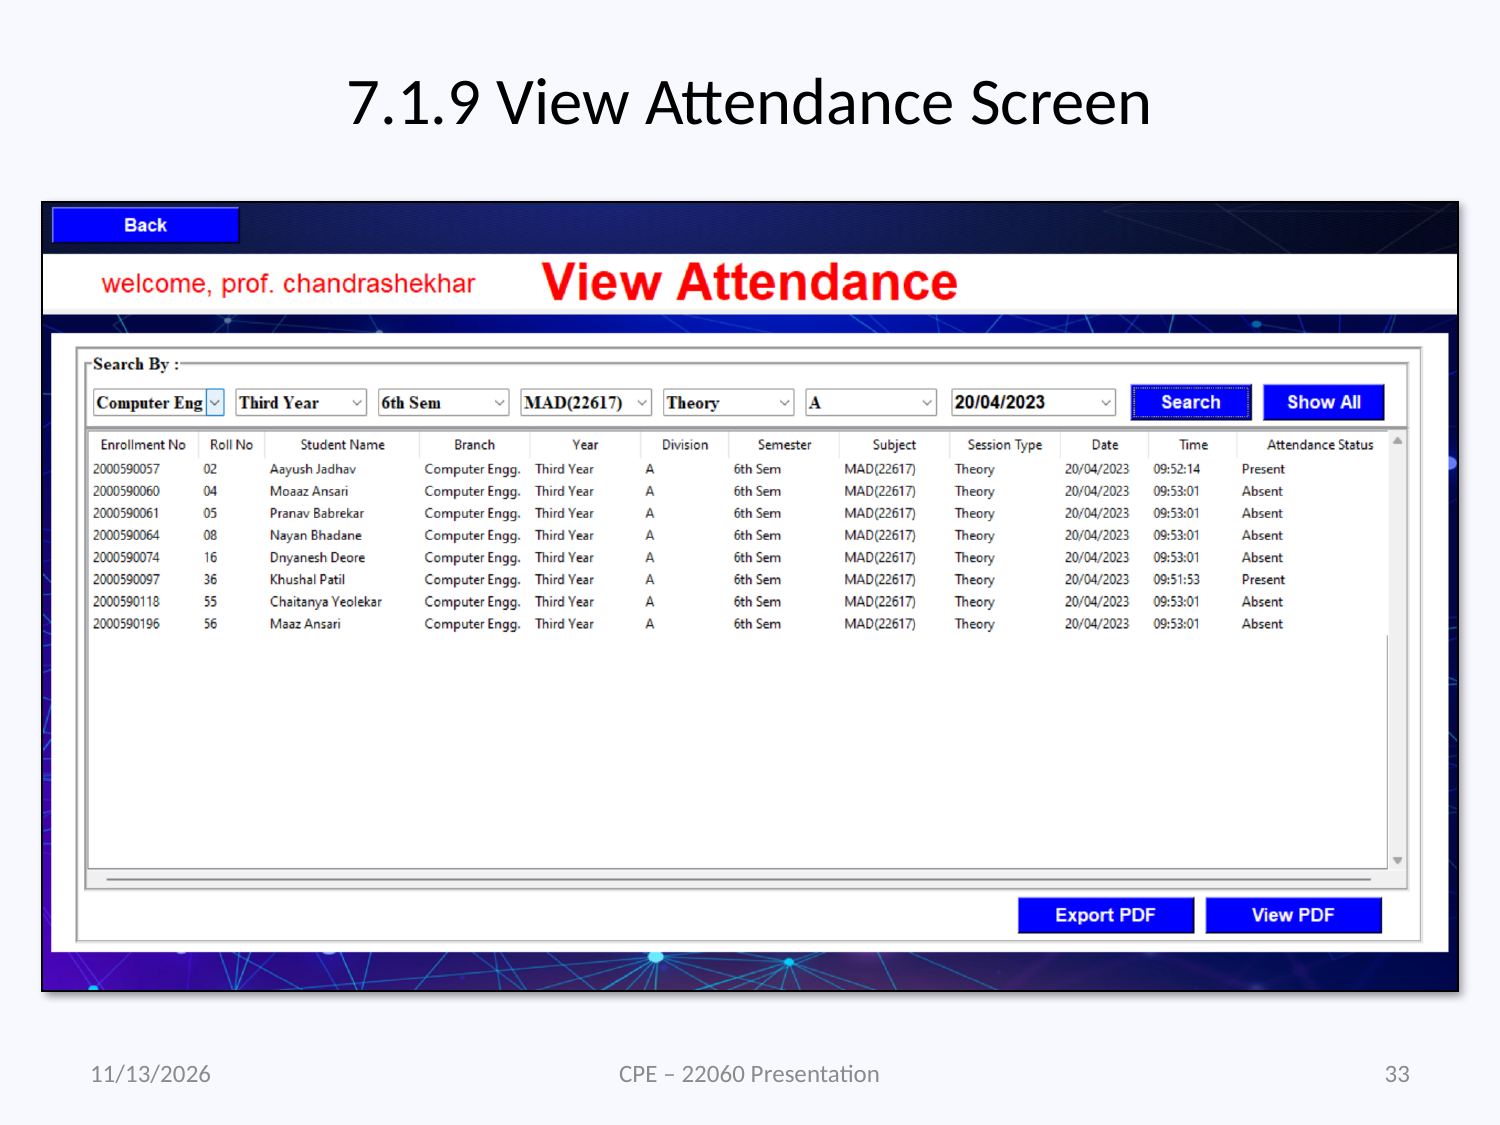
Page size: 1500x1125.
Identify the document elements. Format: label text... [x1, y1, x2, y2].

footer CPE – 22060 Presentation [512, 1042, 988, 1103]
title 7.1.9 View Attendance Screen [75, 45, 1425, 150]
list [42, 202, 1458, 991]
slide_number 33 [1074, 1042, 1425, 1103]
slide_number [75, 1042, 425, 1103]
